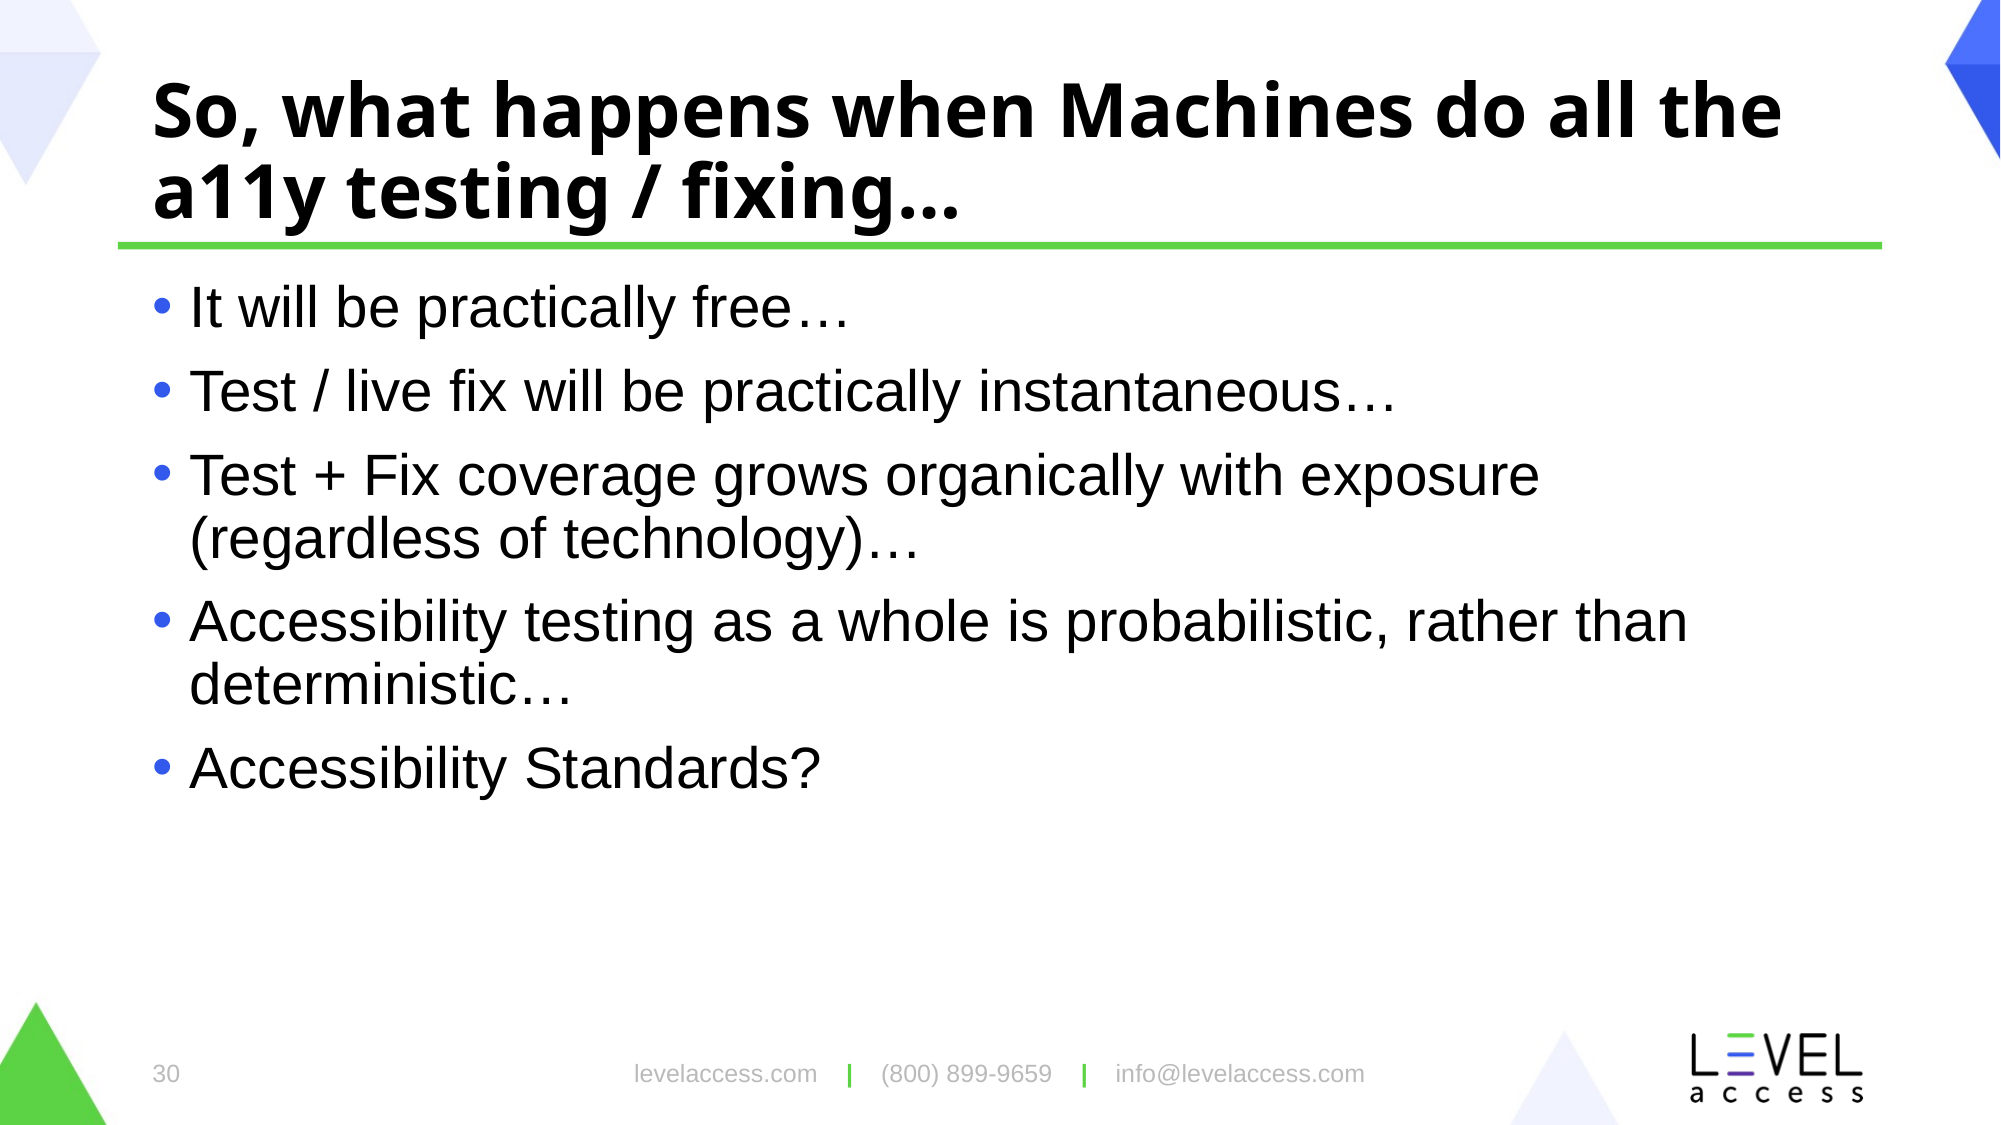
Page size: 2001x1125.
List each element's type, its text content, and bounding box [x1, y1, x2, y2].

title So, what happens when Machines do all the a11y testing / fixing… [137, 75, 1863, 242]
slide_number 30 [137, 1042, 588, 1103]
list It will be practically free… Test / live fix will be practically instantaneous… Test + Fix coverage grows organically with exposure (regardless of technology)… Accessibility testing as a whole is probabilistic, rather than deterministic… Accessibility Standards? [137, 269, 1863, 1014]
picture [0, 0, 2001, 1125]
footer levelaccess.com | (800) 899-9659 | info@levelaccess.com [613, 1042, 1386, 1103]
